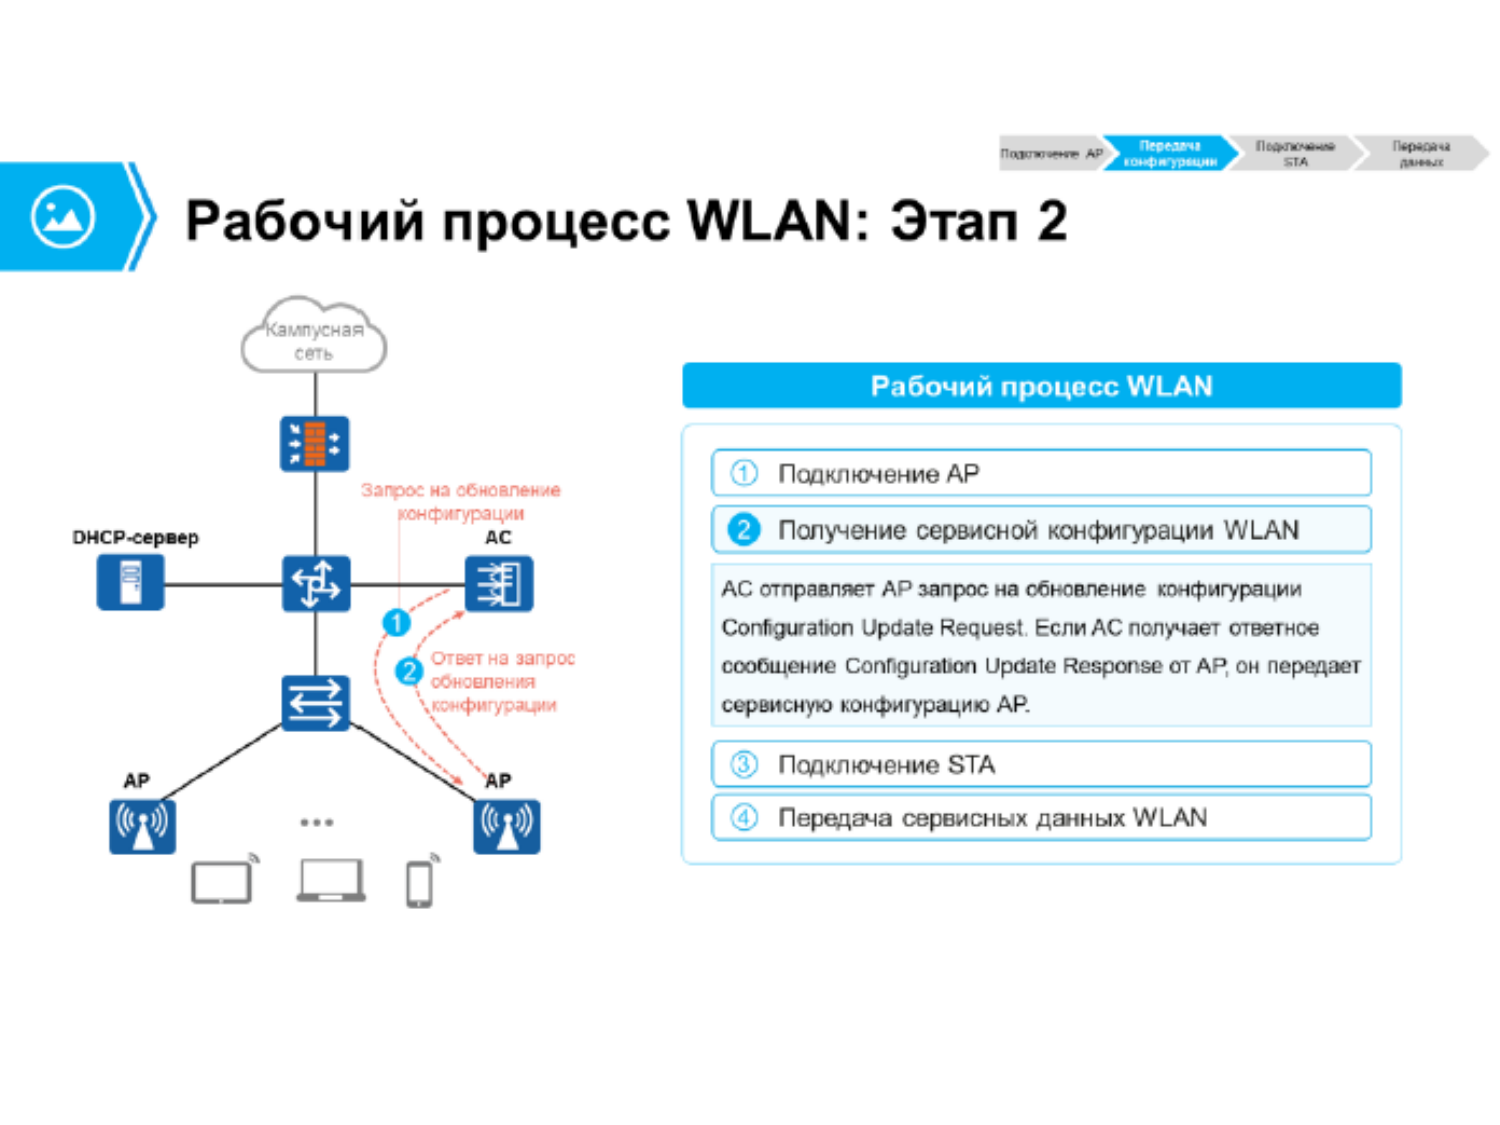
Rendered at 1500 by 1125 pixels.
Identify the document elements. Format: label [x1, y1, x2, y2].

list [0, 130, 1500, 937]
